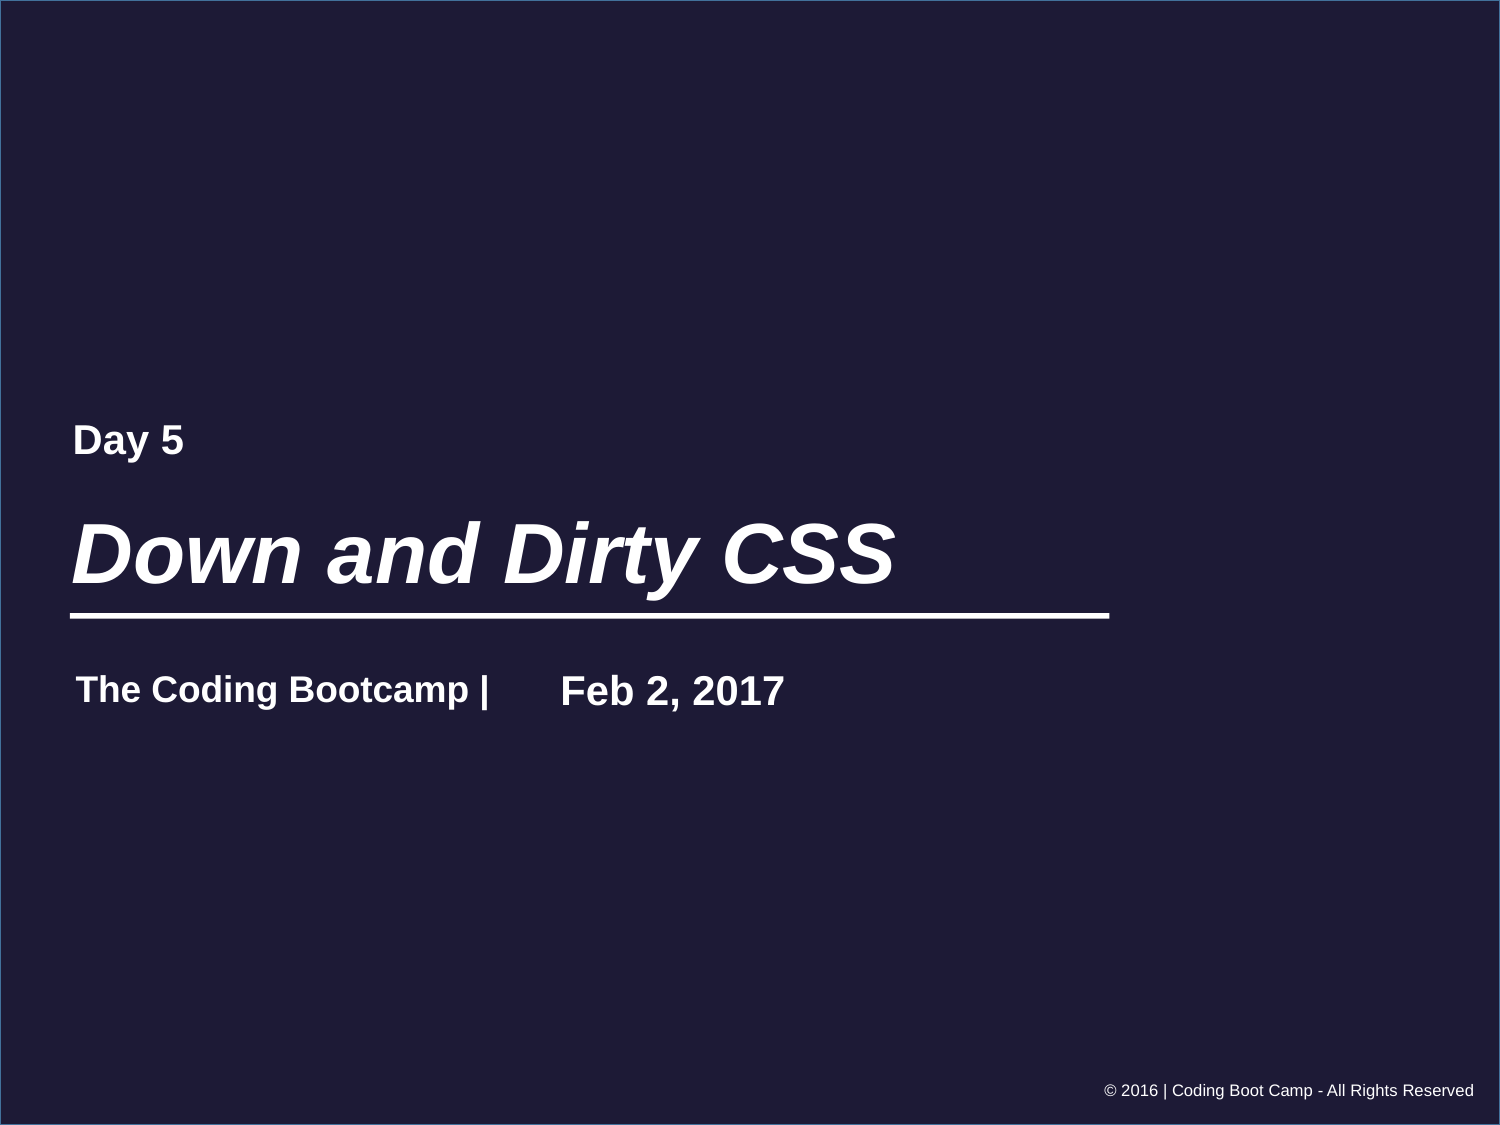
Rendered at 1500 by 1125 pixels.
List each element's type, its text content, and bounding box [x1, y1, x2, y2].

list Day 5 [64, 410, 509, 474]
list Feb 2, 2017 [552, 661, 926, 725]
title Down and Dirty CSS [63, 483, 1415, 628]
